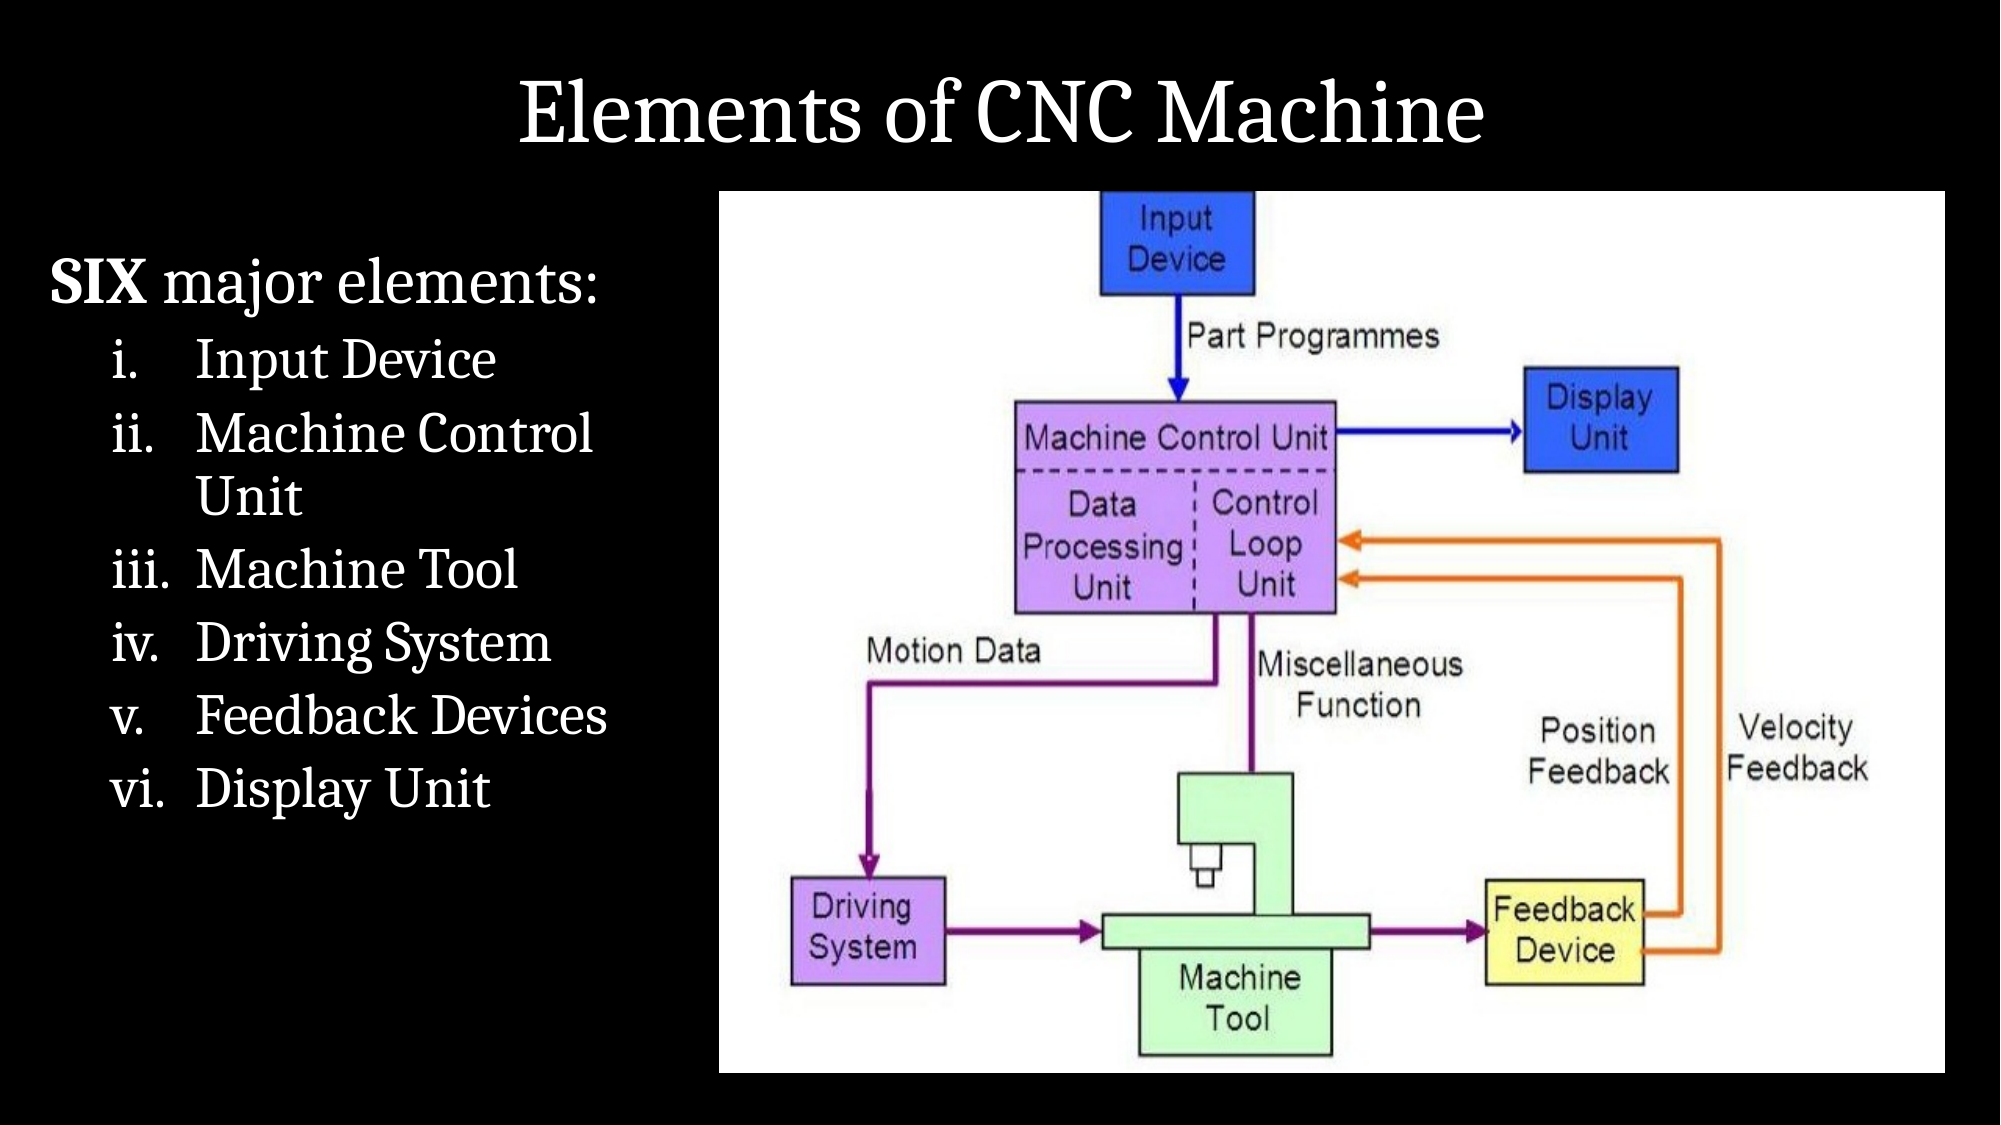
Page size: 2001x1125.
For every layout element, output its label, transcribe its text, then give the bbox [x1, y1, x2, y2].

picture [719, 191, 1945, 1073]
list SIX major elements: Input Device Machine Control Unit Machine Tool Driving System Feedback Devices Display Unit [36, 238, 703, 1073]
title Elements of CNC Machine [468, 19, 1537, 207]
